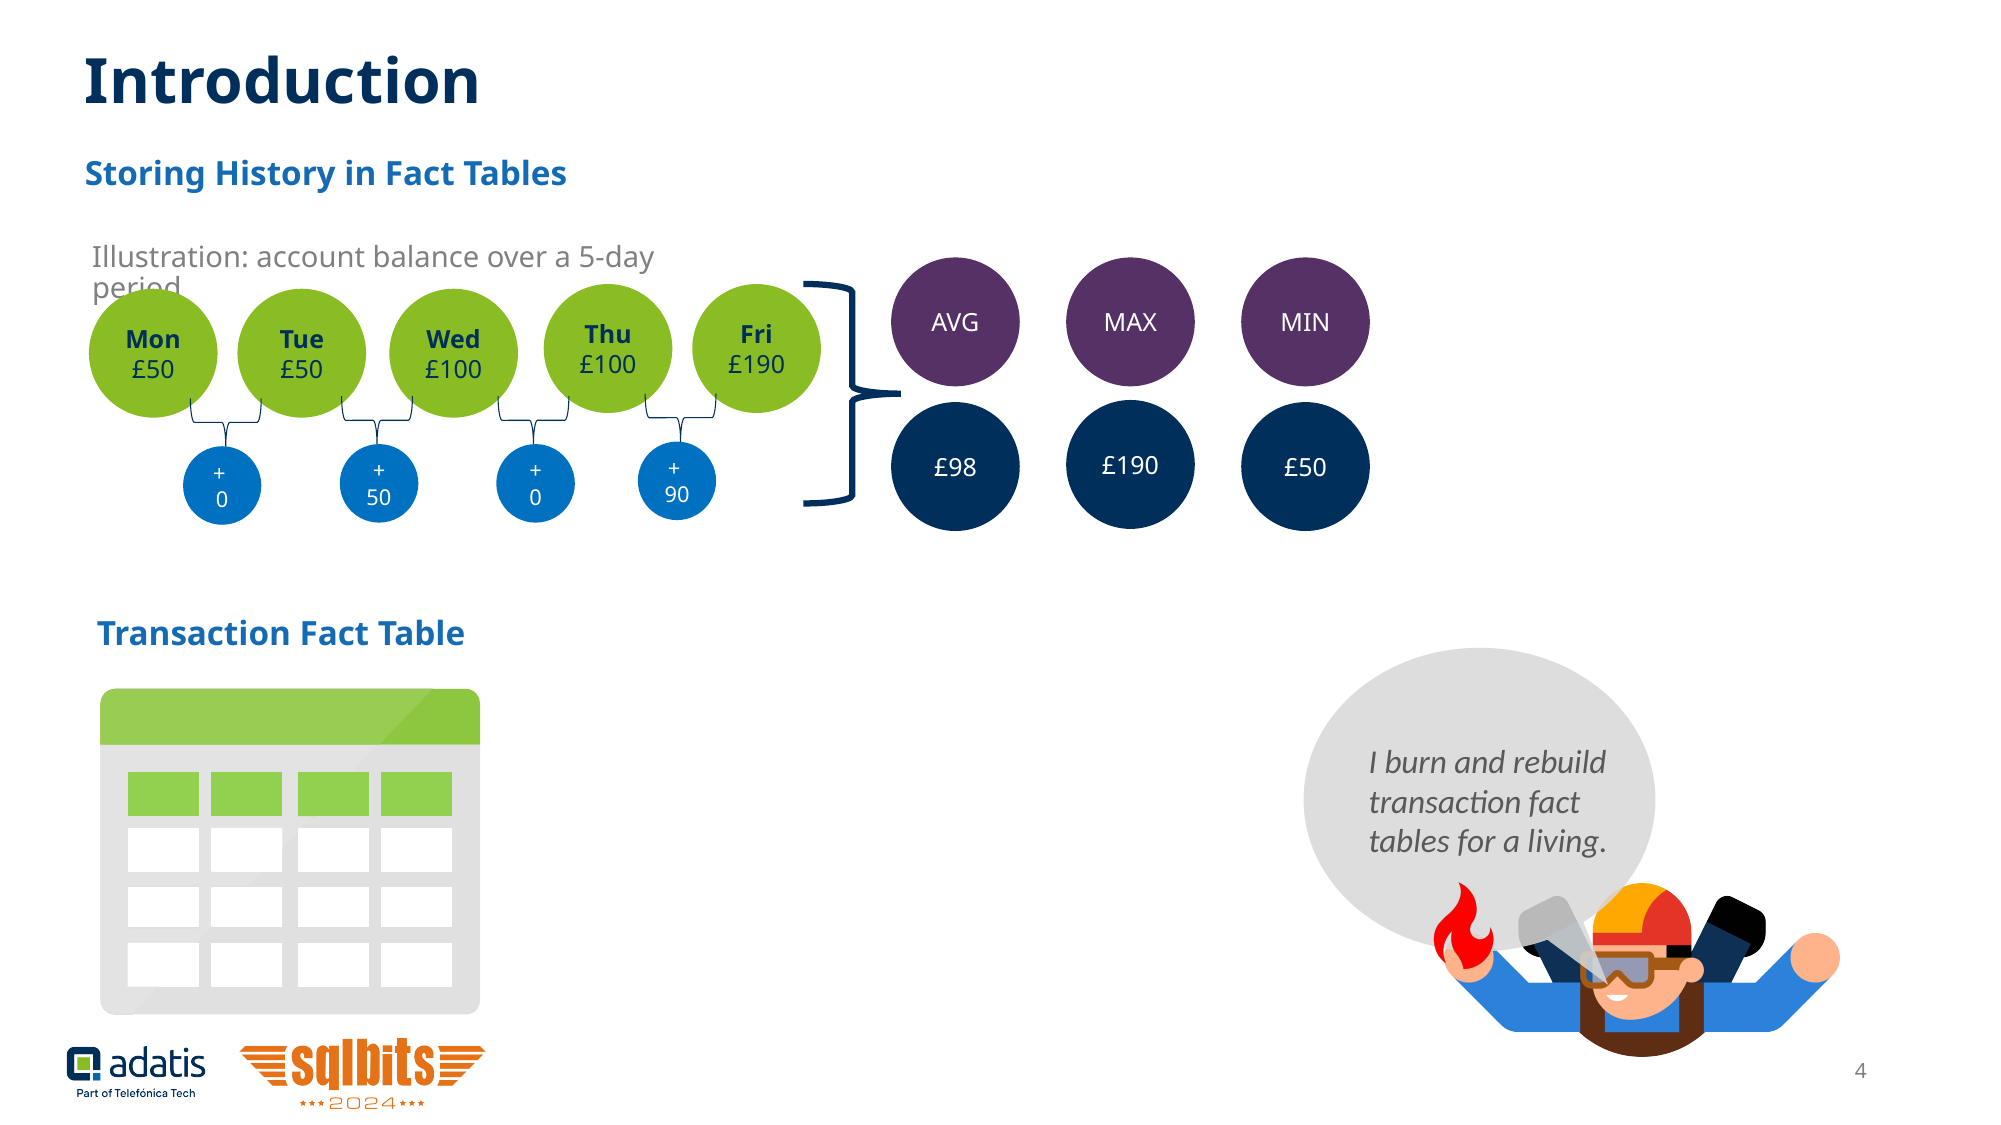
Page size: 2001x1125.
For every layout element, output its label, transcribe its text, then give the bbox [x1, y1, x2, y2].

text_box [644, 393, 717, 441]
text_box Tue £50 [236, 287, 368, 419]
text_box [803, 257, 1370, 531]
picture [45, 1025, 227, 1119]
text_box [341, 396, 413, 444]
list Illustration: account balance over a 5-day period [77, 234, 757, 286]
text_box [497, 396, 570, 444]
text_box Transaction Fact Table [82, 595, 536, 675]
text_box [189, 398, 262, 446]
title Introduction [70, 35, 1930, 125]
text_box Thu £100 [542, 283, 674, 415]
text_box + 50 [339, 444, 419, 523]
list Storing History in Fact Tables [70, 141, 1930, 210]
text_box + 0 [183, 446, 262, 525]
text_box Mon £50 [87, 287, 219, 419]
picture [239, 1038, 486, 1109]
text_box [1300, 644, 1841, 1057]
slide_number 4 [1839, 1042, 1930, 1103]
text_box + 90 [637, 441, 717, 521]
text_box + 0 [496, 444, 575, 523]
text_box Wed £100 [388, 287, 520, 419]
picture [98, 686, 481, 1015]
text_box Fri £190 [691, 283, 803, 415]
